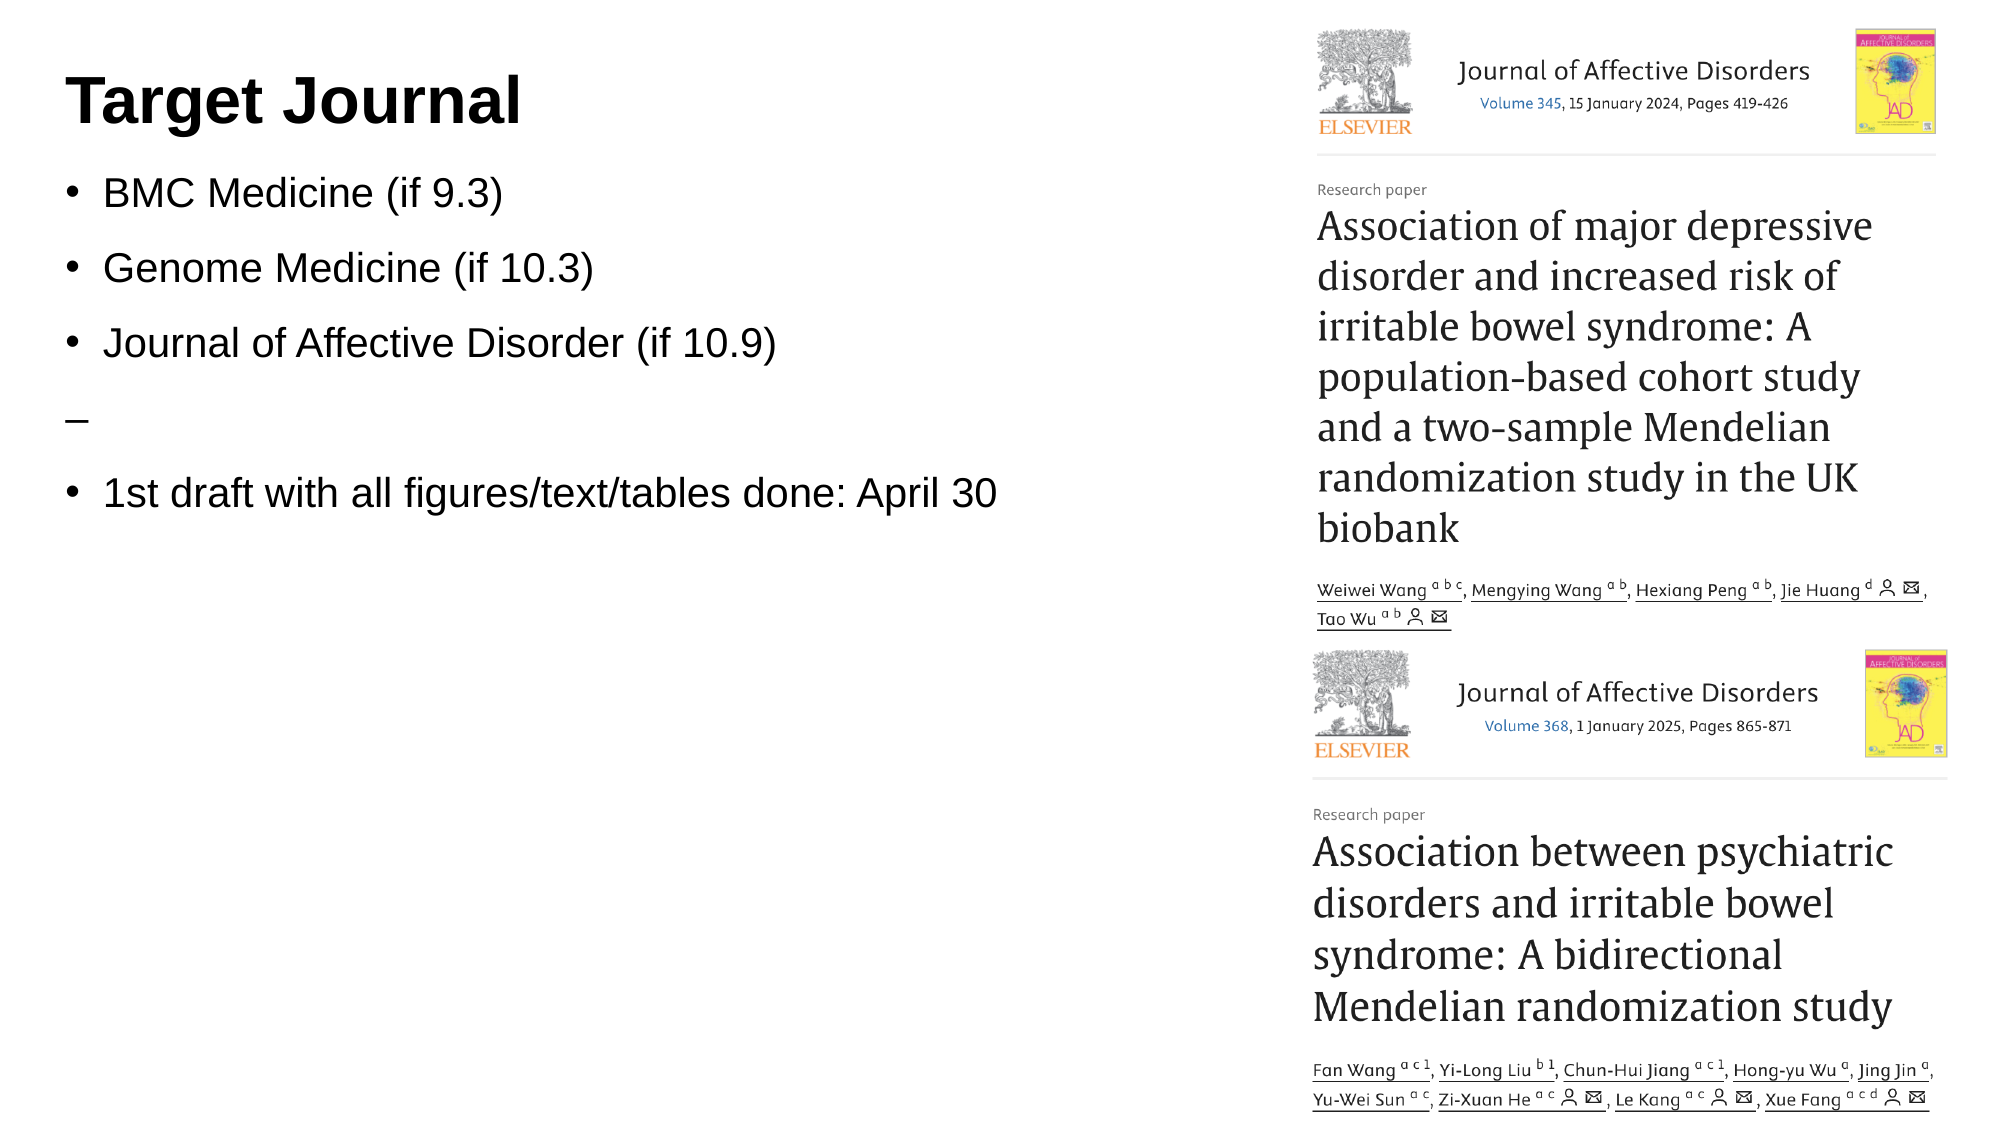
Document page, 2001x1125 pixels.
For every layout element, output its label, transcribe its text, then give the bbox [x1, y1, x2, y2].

title Target Journal [50, 45, 1299, 158]
picture [1299, 14, 1963, 1125]
list BMC Medicine (if 9.3) Genome Medicine (if 10.3) Journal of Affective Disorder (if 10.9) – 1st draft with all figures/text/tables done: April 30 [50, 158, 1299, 1010]
